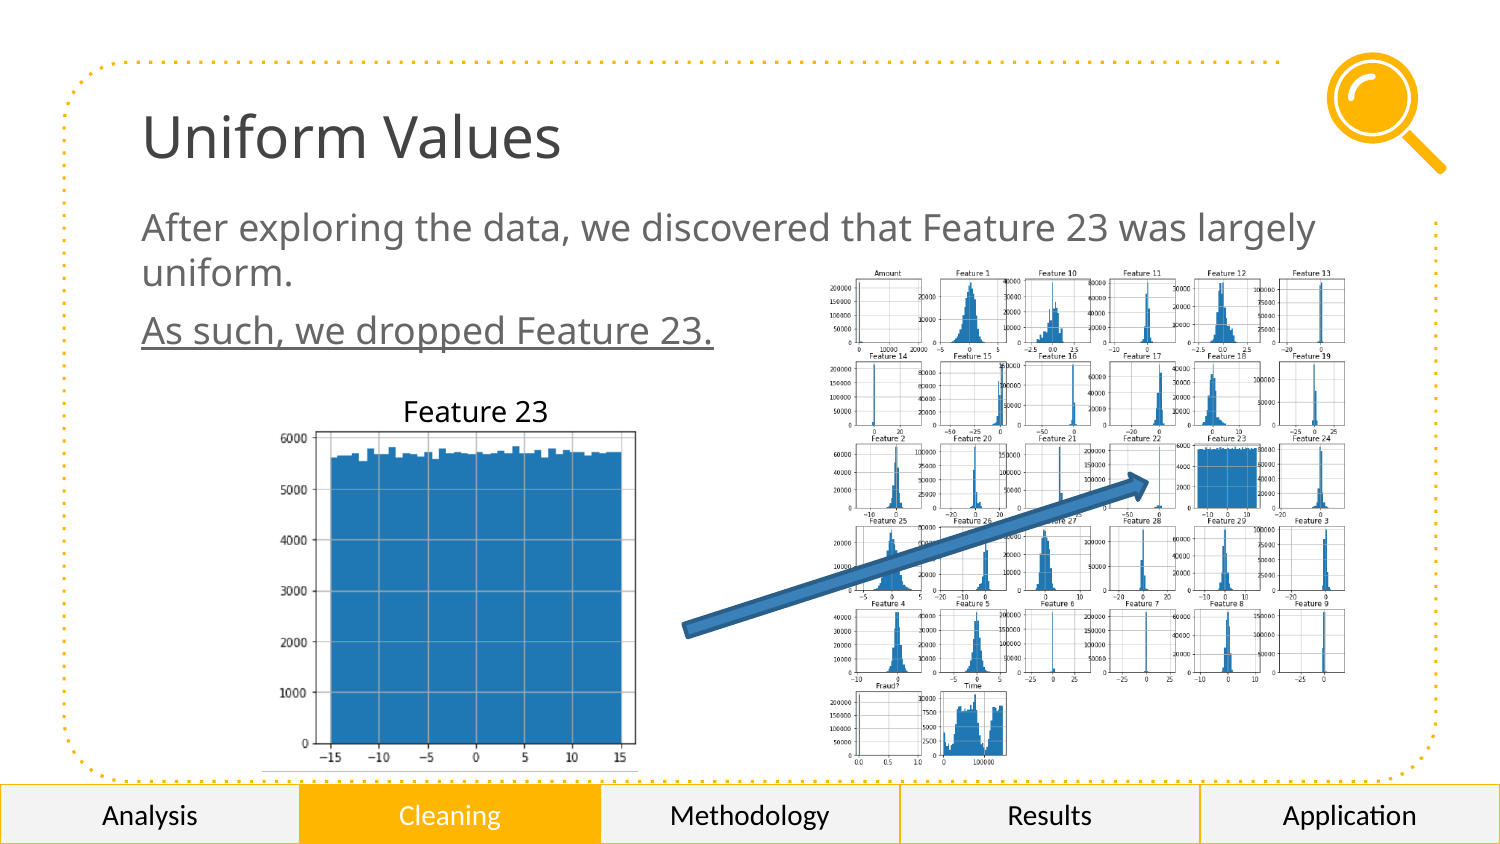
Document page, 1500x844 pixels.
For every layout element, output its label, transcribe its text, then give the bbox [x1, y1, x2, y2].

picture [261, 421, 639, 773]
title Uniform Values [126, 85, 1253, 226]
text_box [681, 577, 820, 640]
text_box Methodology [599, 784, 899, 844]
text_box Cleaning [299, 784, 599, 844]
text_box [1326, 52, 1447, 175]
list After exploring the data, we discovered that Feature 23 was largely uniform. As such, we dropped Feature 23. [126, 189, 1384, 719]
text_box Application [1199, 784, 1500, 844]
text_box Results [899, 784, 1199, 844]
text_box Analysis [0, 784, 299, 844]
picture [825, 267, 1348, 768]
text_box Feature 23 [363, 378, 588, 420]
